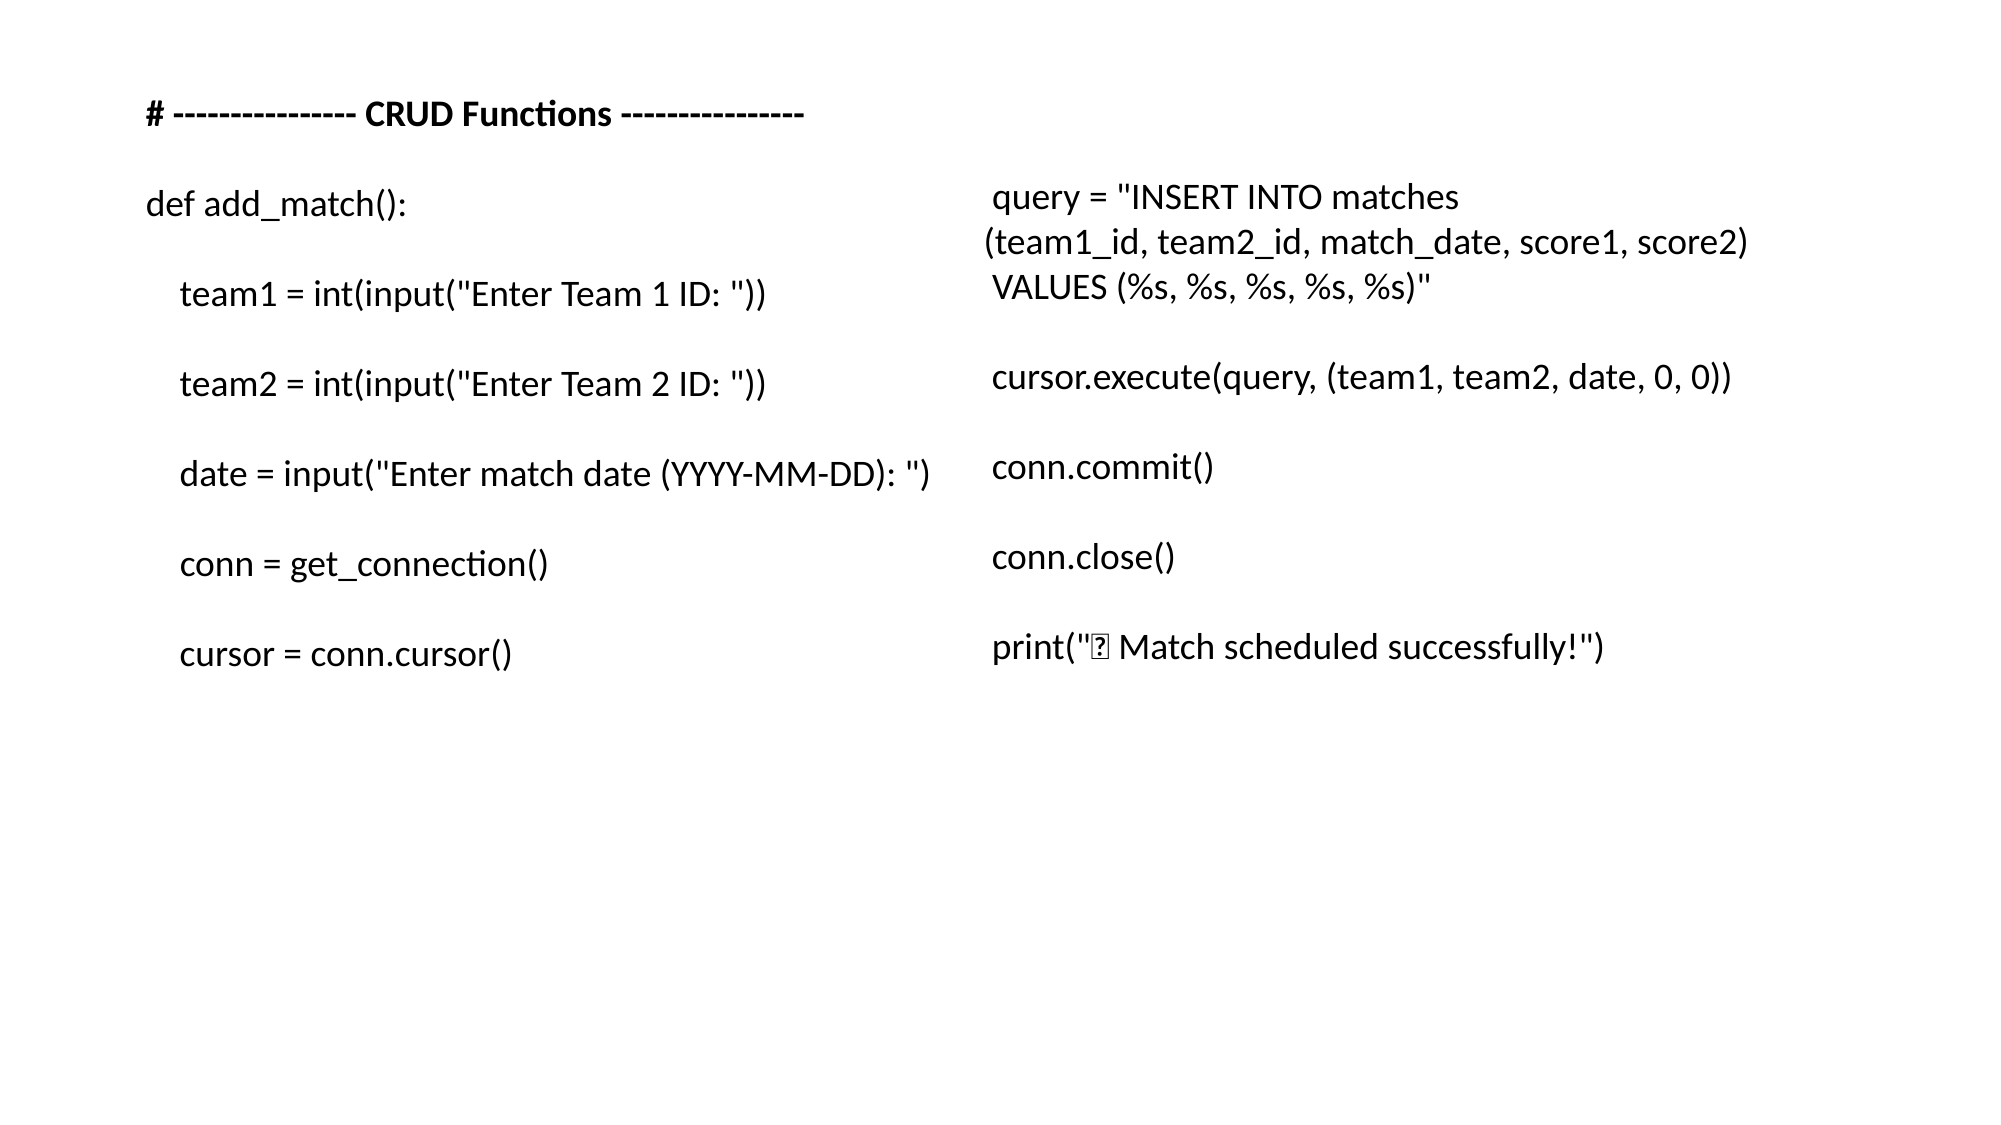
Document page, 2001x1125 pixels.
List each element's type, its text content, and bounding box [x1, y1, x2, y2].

text_box # ---------------- CRUD Functions ---------------- def add_match(): team1 = int(input("Enter Team 1 ID: ")) team2 = int(input("Enter Team 2 ID: ")) date = input("Enter match date (YYYY-MM-DD): ") conn = get_connection() cursor = conn.cursor() [131, 82, 947, 952]
text_box query = "INSERT INTO matches (team1_id, team2_id, match_date, score1, score2) VALUES (%s, %s, %s, %s, %s)" cursor.execute(query, (team1, team2, date, 0, 0)) conn.commit() conn.close() print("✅ Match scheduled successfully!") [943, 164, 1773, 810]
